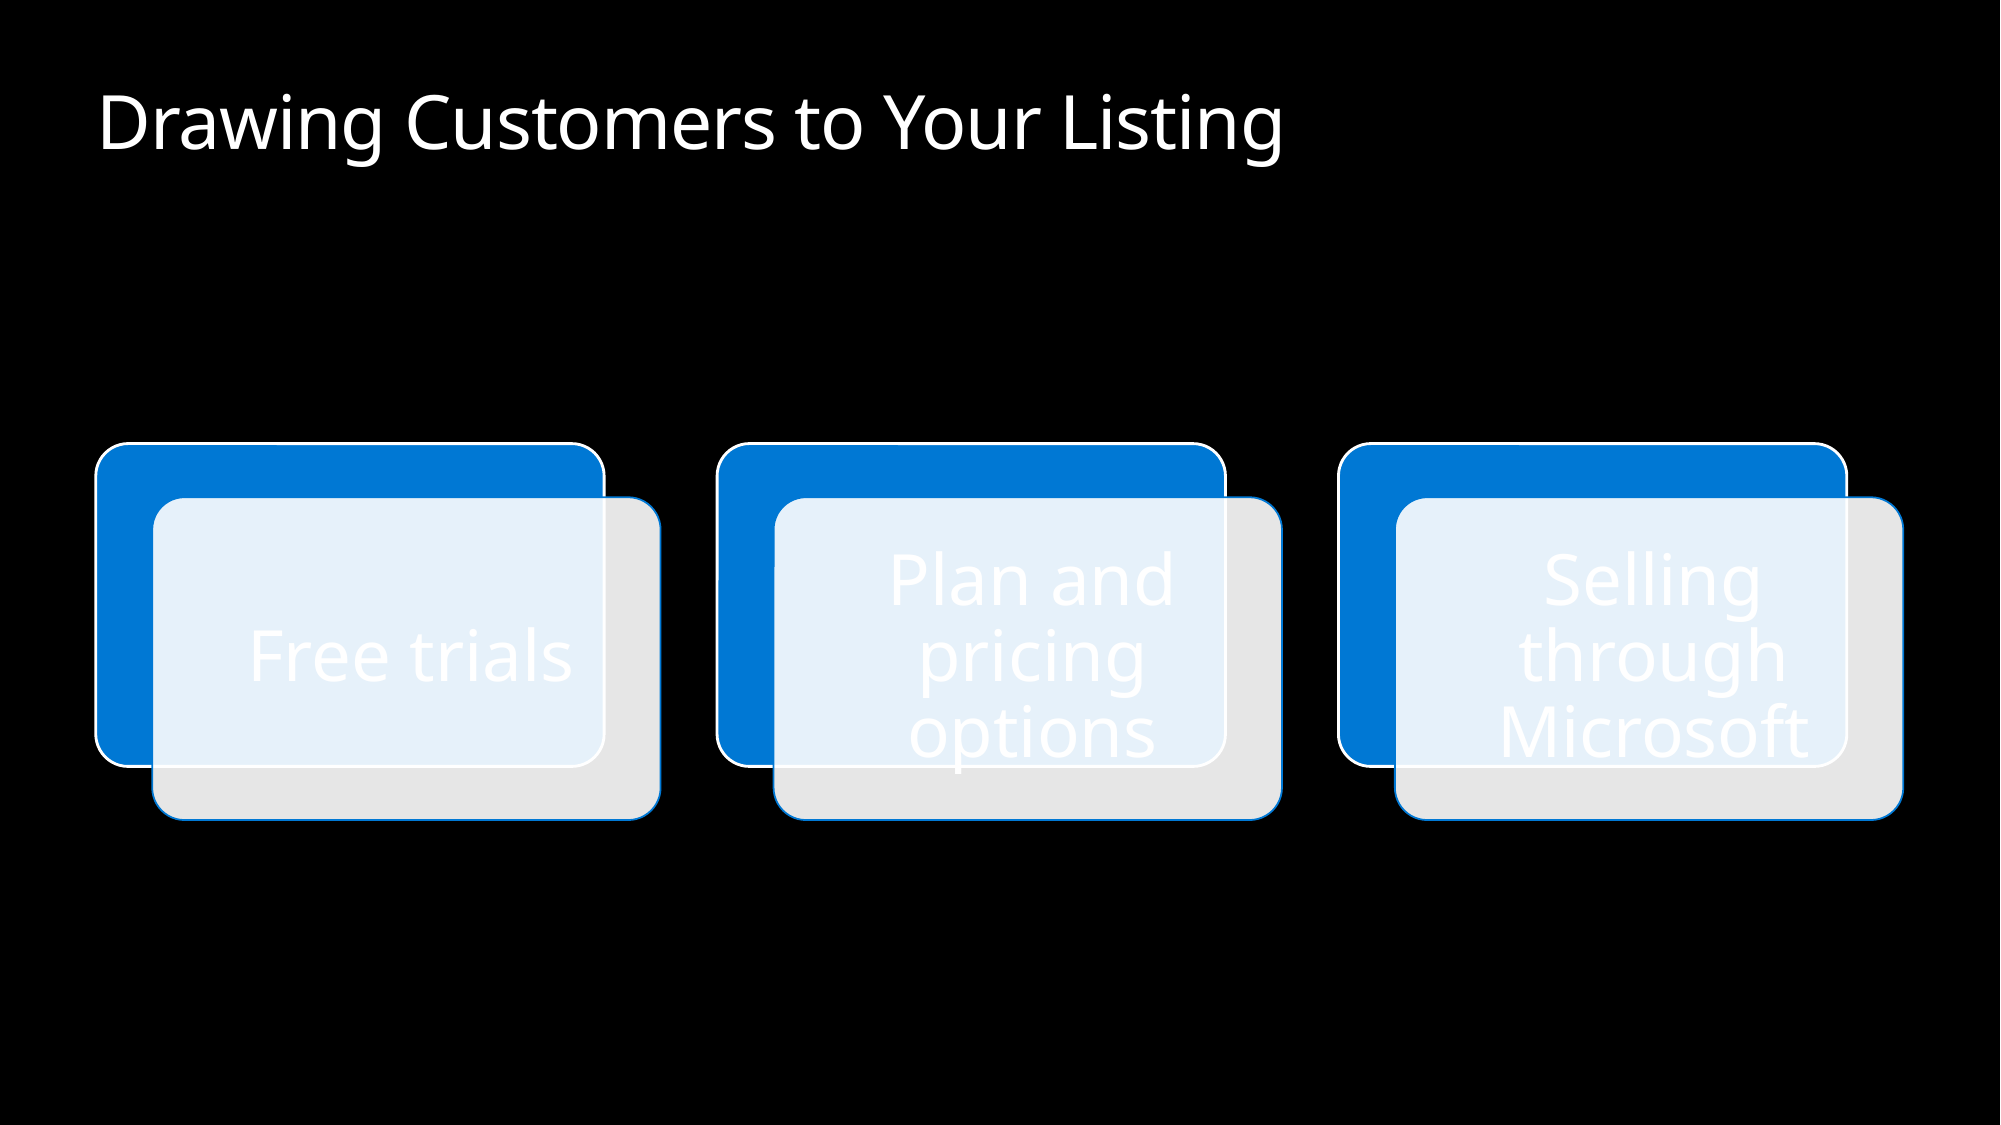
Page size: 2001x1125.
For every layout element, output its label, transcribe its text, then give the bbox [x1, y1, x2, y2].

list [95, 235, 1904, 1029]
title Drawing Customers to Your Listing [96, 75, 1904, 166]
